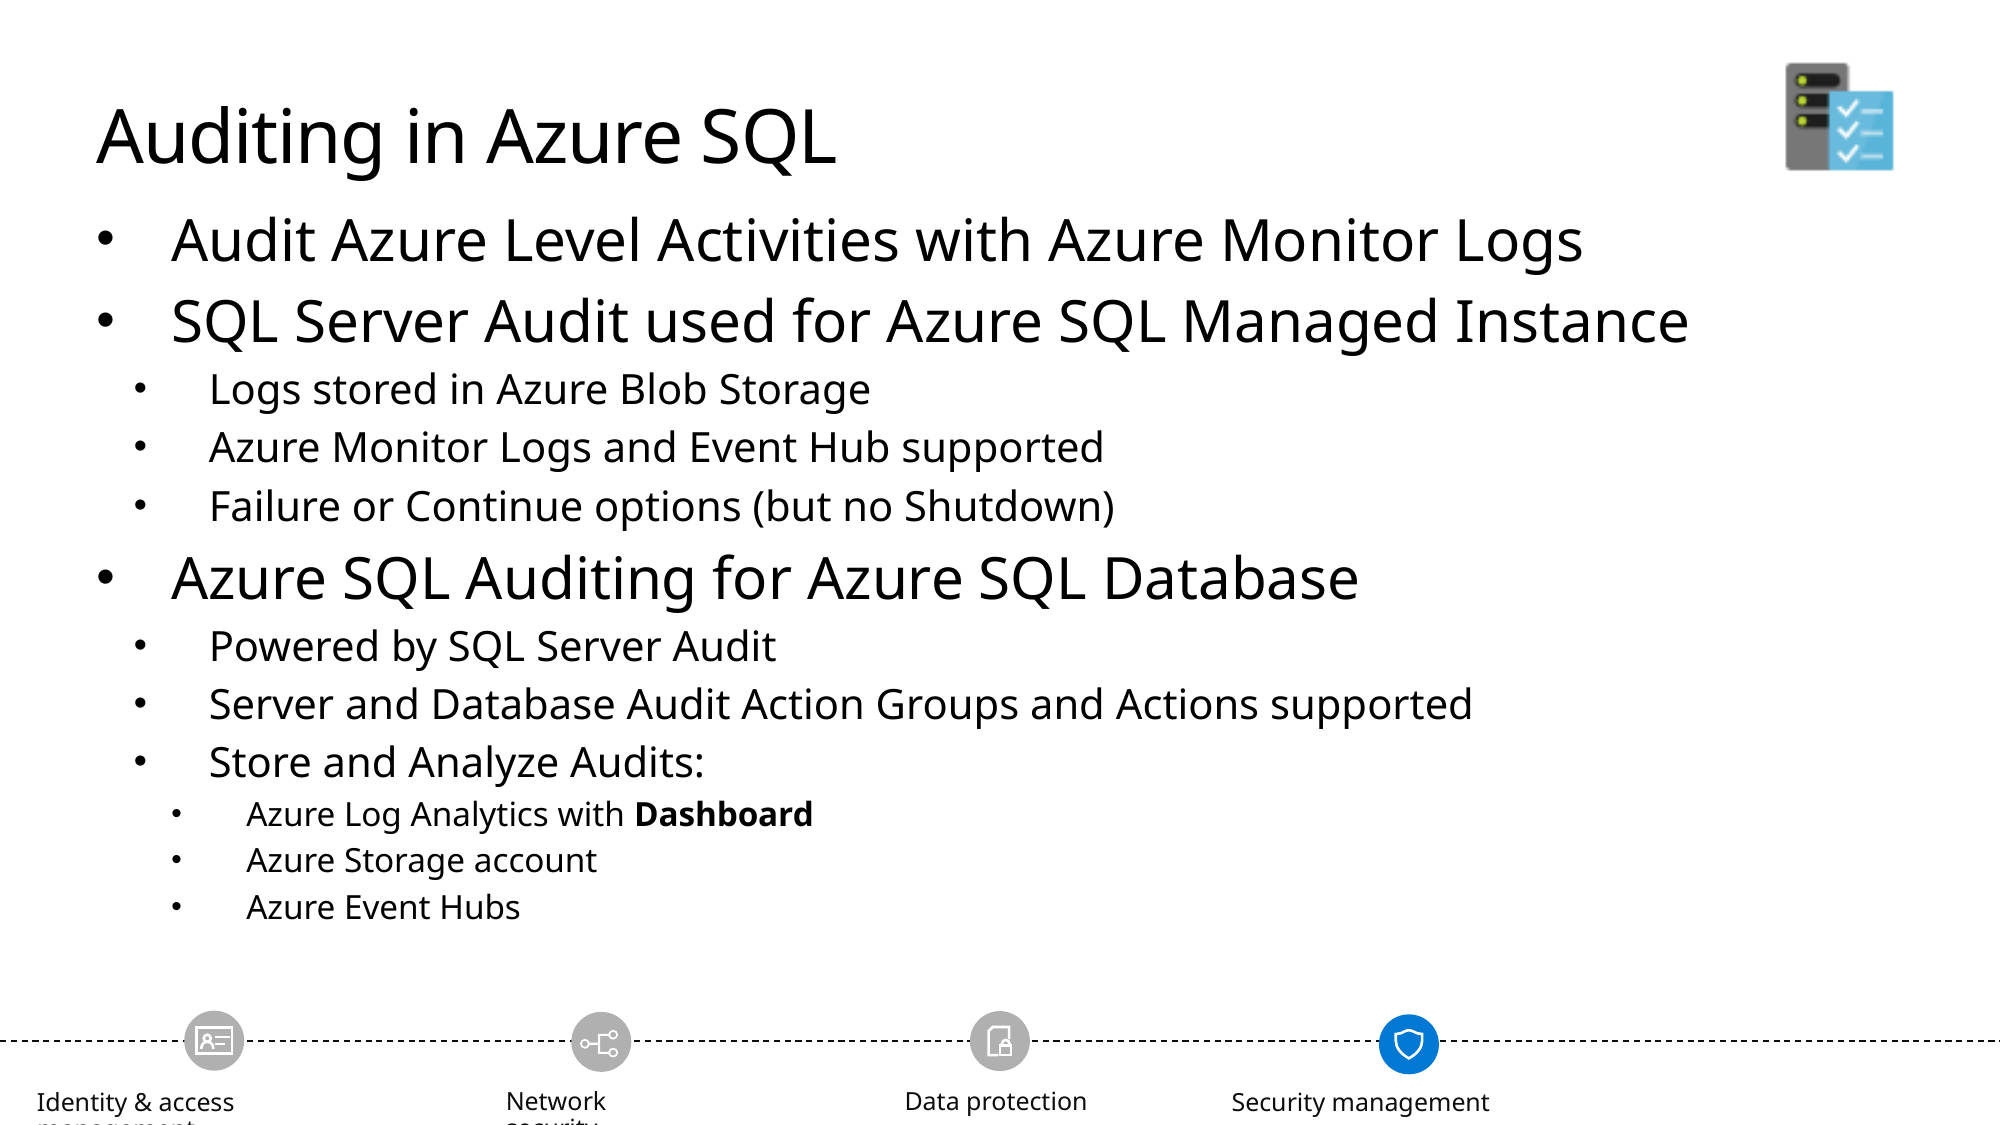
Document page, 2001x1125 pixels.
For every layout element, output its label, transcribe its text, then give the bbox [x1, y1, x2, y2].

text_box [183, 1010, 245, 1071]
text_box Network security [491, 1081, 712, 1125]
text_box Data protection [889, 1081, 1111, 1124]
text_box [969, 1010, 1031, 1072]
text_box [1378, 1014, 1440, 1075]
title Auditing in Azure SQL [96, 88, 1756, 180]
text_box Identity & access management [22, 1082, 405, 1125]
text_box Security management [1216, 1082, 1601, 1124]
list Audit Azure Level Activities with Azure Monitor Logs SQL Server Audit used for Azure SQL Managed Instance Logs stored in Azure Blob Storage Azure Monitor Logs and Event Hub supported Failure or Continue options (but no Shutdown) Azure SQL Auditing for Azure SQL Database Powered by SQL Server Audit Server and Database Audit Action Groups and Actions supported Store and Analyze Audits: Azure Log Analytics with Dashboard Azure Storage account Azure Event Hubs [96, 202, 1904, 952]
picture [1756, 41, 1917, 194]
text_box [571, 1011, 632, 1073]
